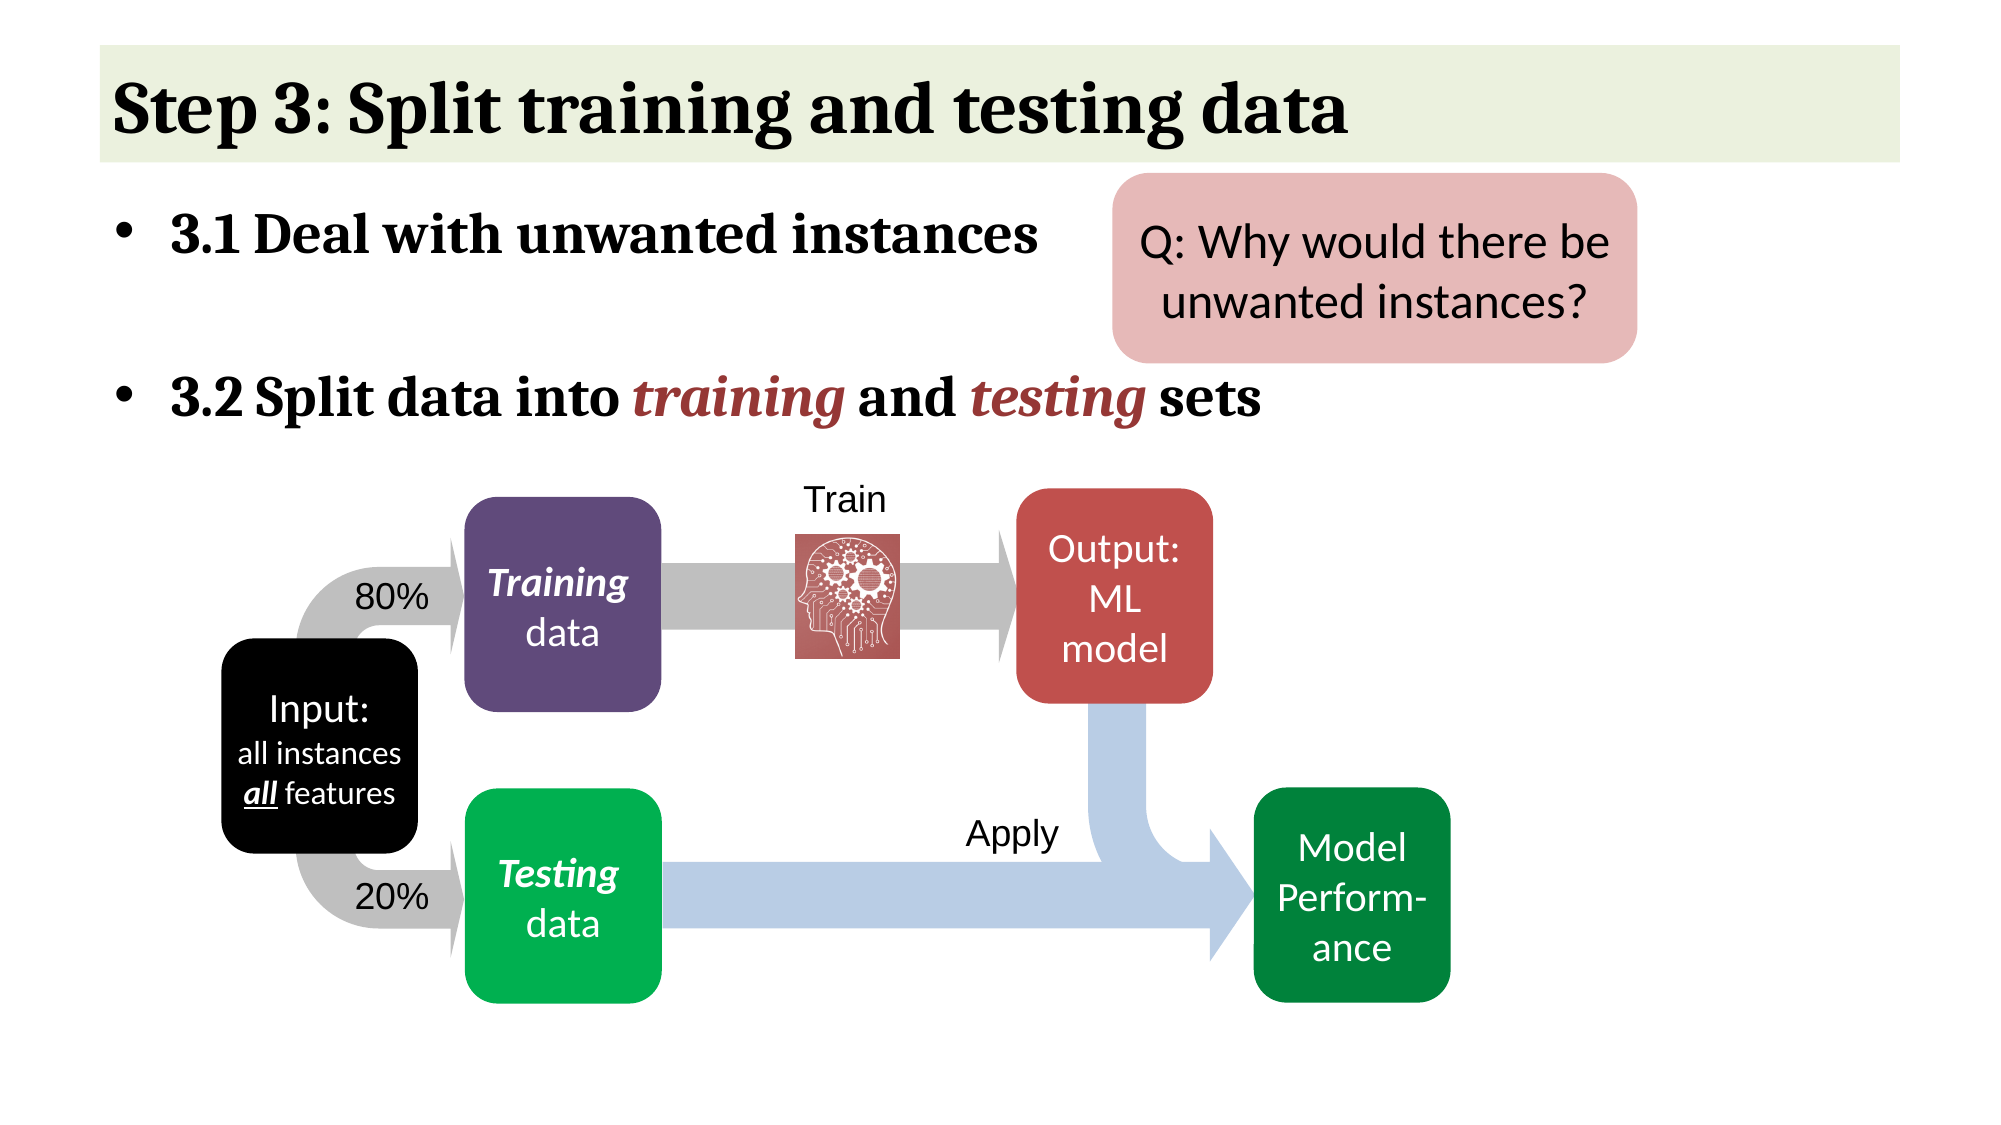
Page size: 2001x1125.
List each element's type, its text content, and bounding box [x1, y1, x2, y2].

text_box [661, 467, 1214, 704]
title Step 3: Split training and testing data [99, 44, 1901, 163]
text_box Input: all instances all features [219, 636, 420, 856]
text_box [1085, 712, 1181, 859]
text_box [295, 788, 662, 1004]
text_box Model Perform- ance [1251, 785, 1453, 1005]
text_box [667, 826, 1251, 964]
text_box Q: Why would there be unwanted instances? [1110, 170, 1640, 366]
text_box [295, 496, 662, 713]
text_box Apply [950, 801, 1075, 862]
list 3.1 Deal with unwanted instances 3.2 Split data into training and testing sets [99, 187, 1541, 1066]
